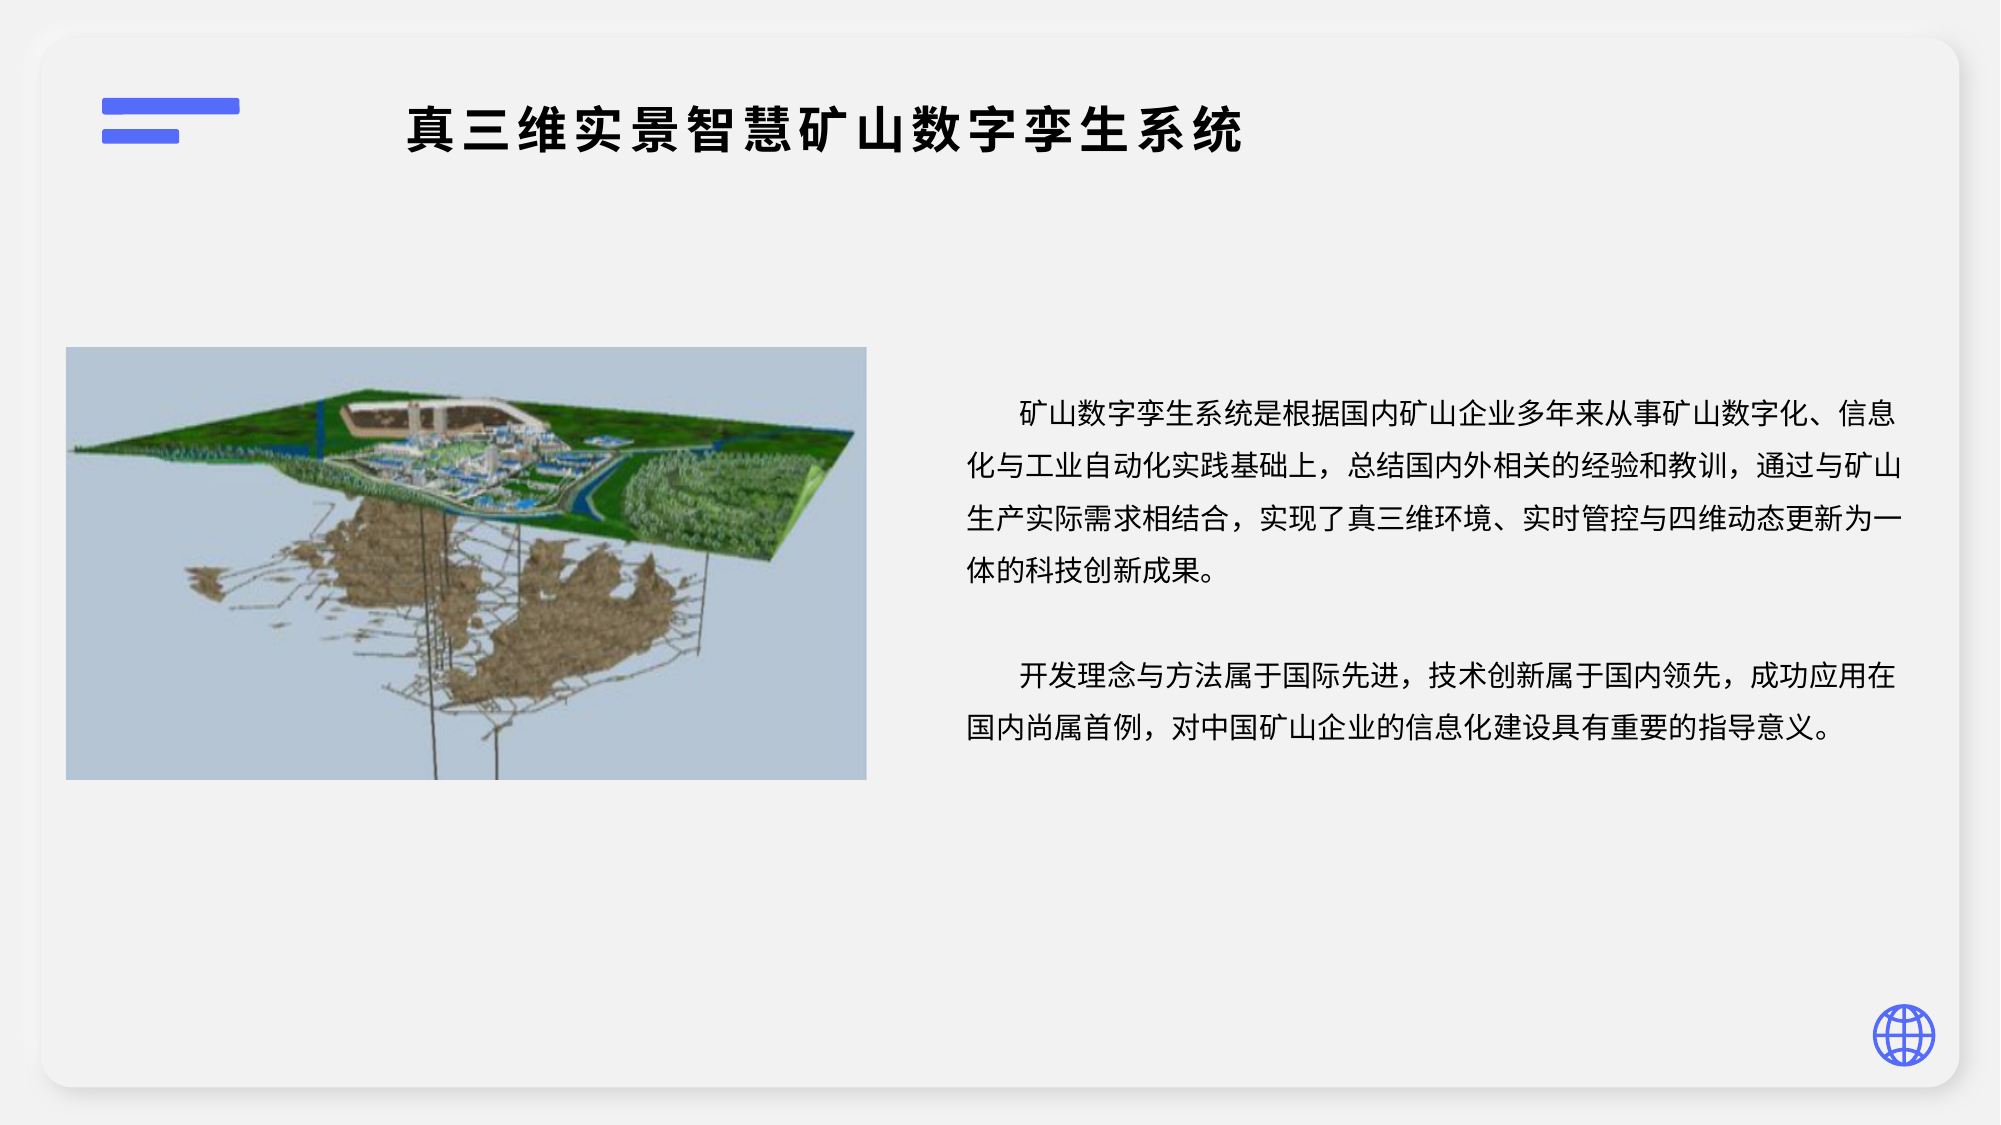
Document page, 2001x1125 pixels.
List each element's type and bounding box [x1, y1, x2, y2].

text_box [40, 37, 1960, 1088]
picture [65, 347, 867, 780]
